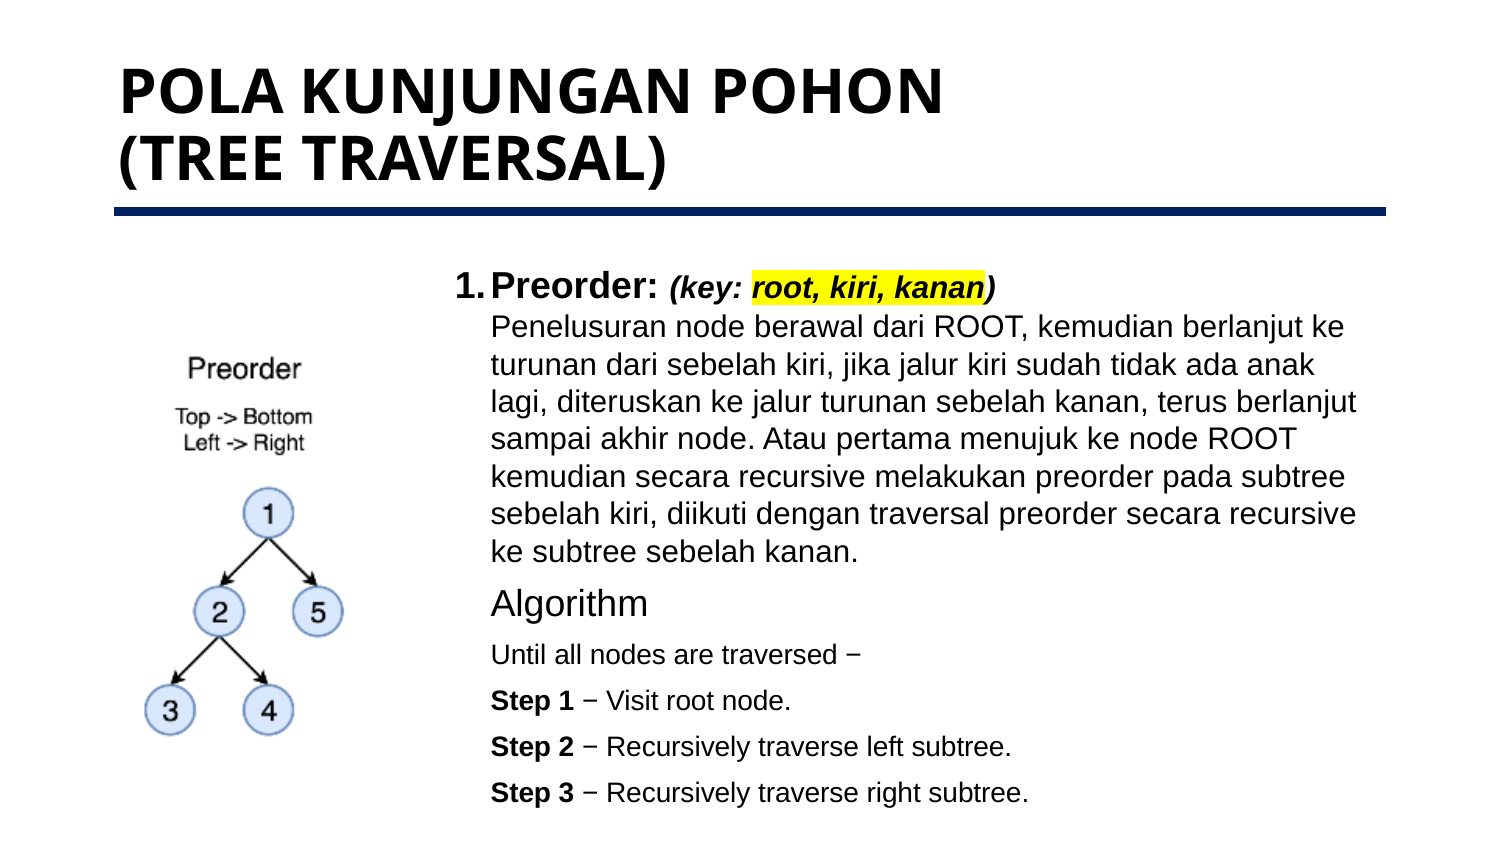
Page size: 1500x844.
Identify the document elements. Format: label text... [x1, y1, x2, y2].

list Preorder: (key: root, kiri, kanan) Penelusuran node berawal dari ROOT, kemudian berlanjut ke turunan dari sebelah kiri, jika jalur kiri sudah tidak ada anak lagi, diteruskan ke jalur turunan sebelah kanan, terus berlanjut sampai akhir node. Atau pertama menujuk ke node ROOT kemudian secara recursive melakukan preorder pada subtree sebelah kiri, diikuti dengan traversal preorder secara recursive ke subtree sebelah kanan. Algorithm Until all nodes are traversed − Step 1 − Visit root node. Step 2 − Recursively traverse left subtree. Step 3 − Recursively traverse right subtree. [437, 253, 1388, 750]
picture [113, 207, 1387, 216]
picture [134, 349, 356, 750]
title POLA KUNJUNGAN POHON (TREE TRAVERSAL) [103, 44, 1397, 208]
